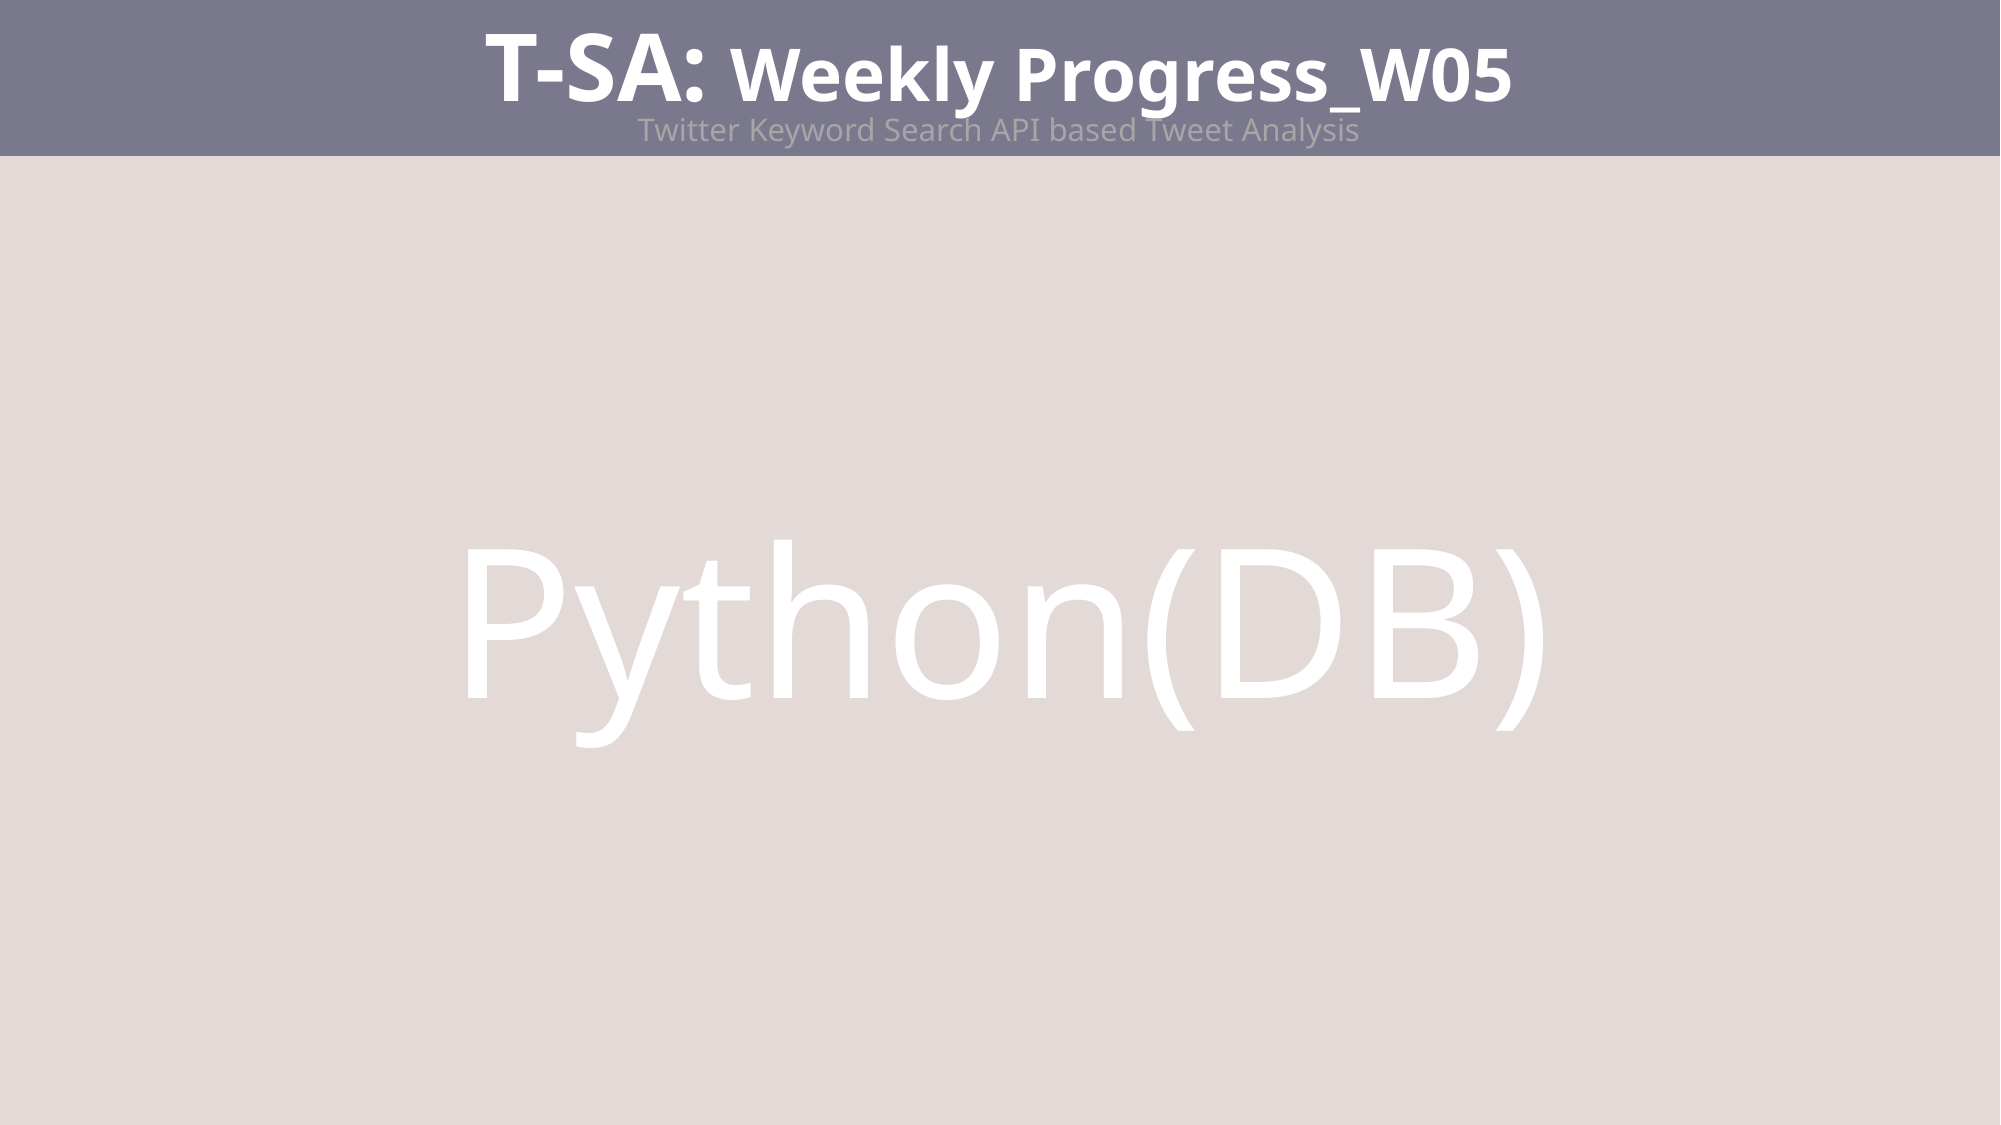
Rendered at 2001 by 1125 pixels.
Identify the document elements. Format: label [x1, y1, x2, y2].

text_box [0, 0, 2000, 1125]
